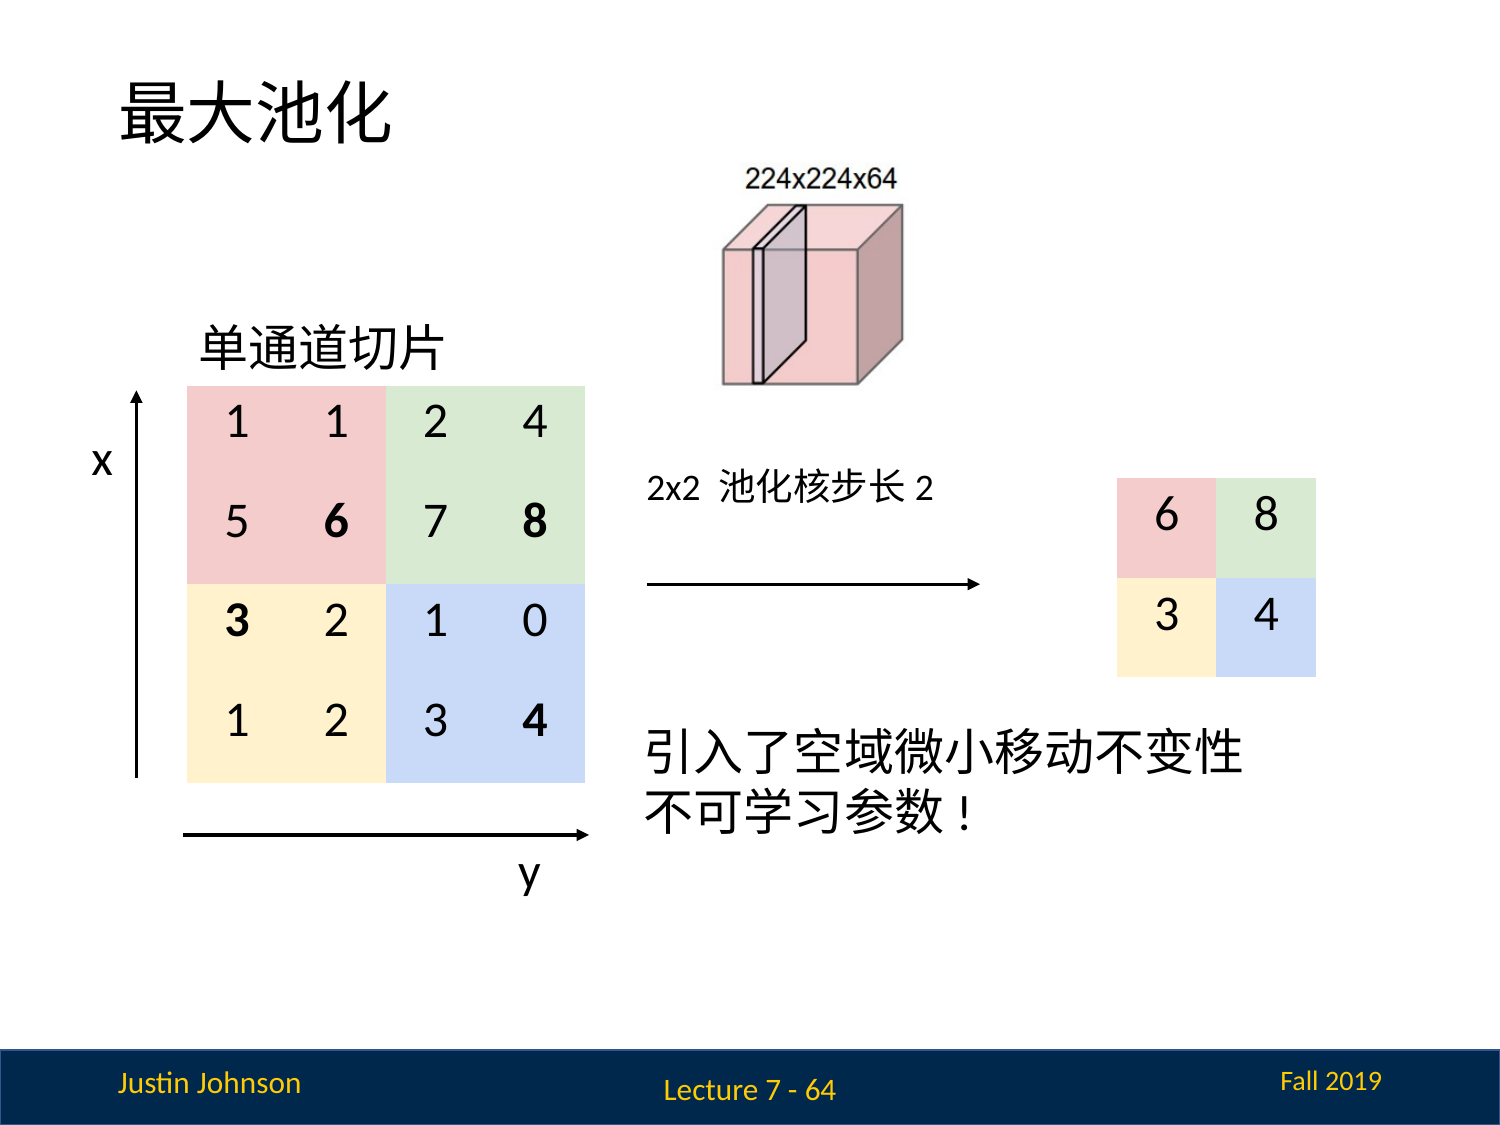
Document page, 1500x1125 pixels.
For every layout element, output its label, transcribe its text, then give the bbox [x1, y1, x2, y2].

table_header 4 [485, 395, 585, 485]
table_cell 4 [1216, 578, 1316, 677]
table_cell 0 [485, 584, 585, 684]
picture [705, 162, 922, 391]
table_cell 2 [287, 584, 386, 684]
text_box 引入了空域微小移动不变性 不可学习参数! [629, 712, 1275, 848]
table_header 1 [187, 395, 287, 485]
title 最大池化 [103, 59, 1397, 173]
table_cell 7 [386, 485, 485, 584]
table_cell 1 [187, 684, 287, 783]
table_cell 6 [287, 485, 386, 584]
text_box x [76, 410, 136, 488]
table_cell 2 [287, 684, 386, 783]
table_header 2 [386, 395, 485, 485]
table_cell 4 [485, 684, 585, 783]
table_cell 1 [386, 584, 485, 684]
table_header 6 [1117, 478, 1216, 578]
text_box y [503, 823, 567, 834]
text_box 单通道切片 [183, 301, 613, 395]
text_box y [503, 836, 567, 884]
table_cell 3 [1117, 578, 1216, 677]
text_box 2x2 池化核步长2 [631, 447, 1071, 567]
table_cell 3 [187, 584, 287, 684]
slide_number Lecture 7 - 64 [547, 1057, 953, 1118]
table_cell 3 [386, 684, 485, 783]
table_cell 5 [187, 485, 287, 584]
table_header 8 [1216, 478, 1316, 578]
text_box x [137, 410, 141, 488]
table_cell 8 [485, 485, 585, 584]
table_header 1 [287, 395, 386, 485]
